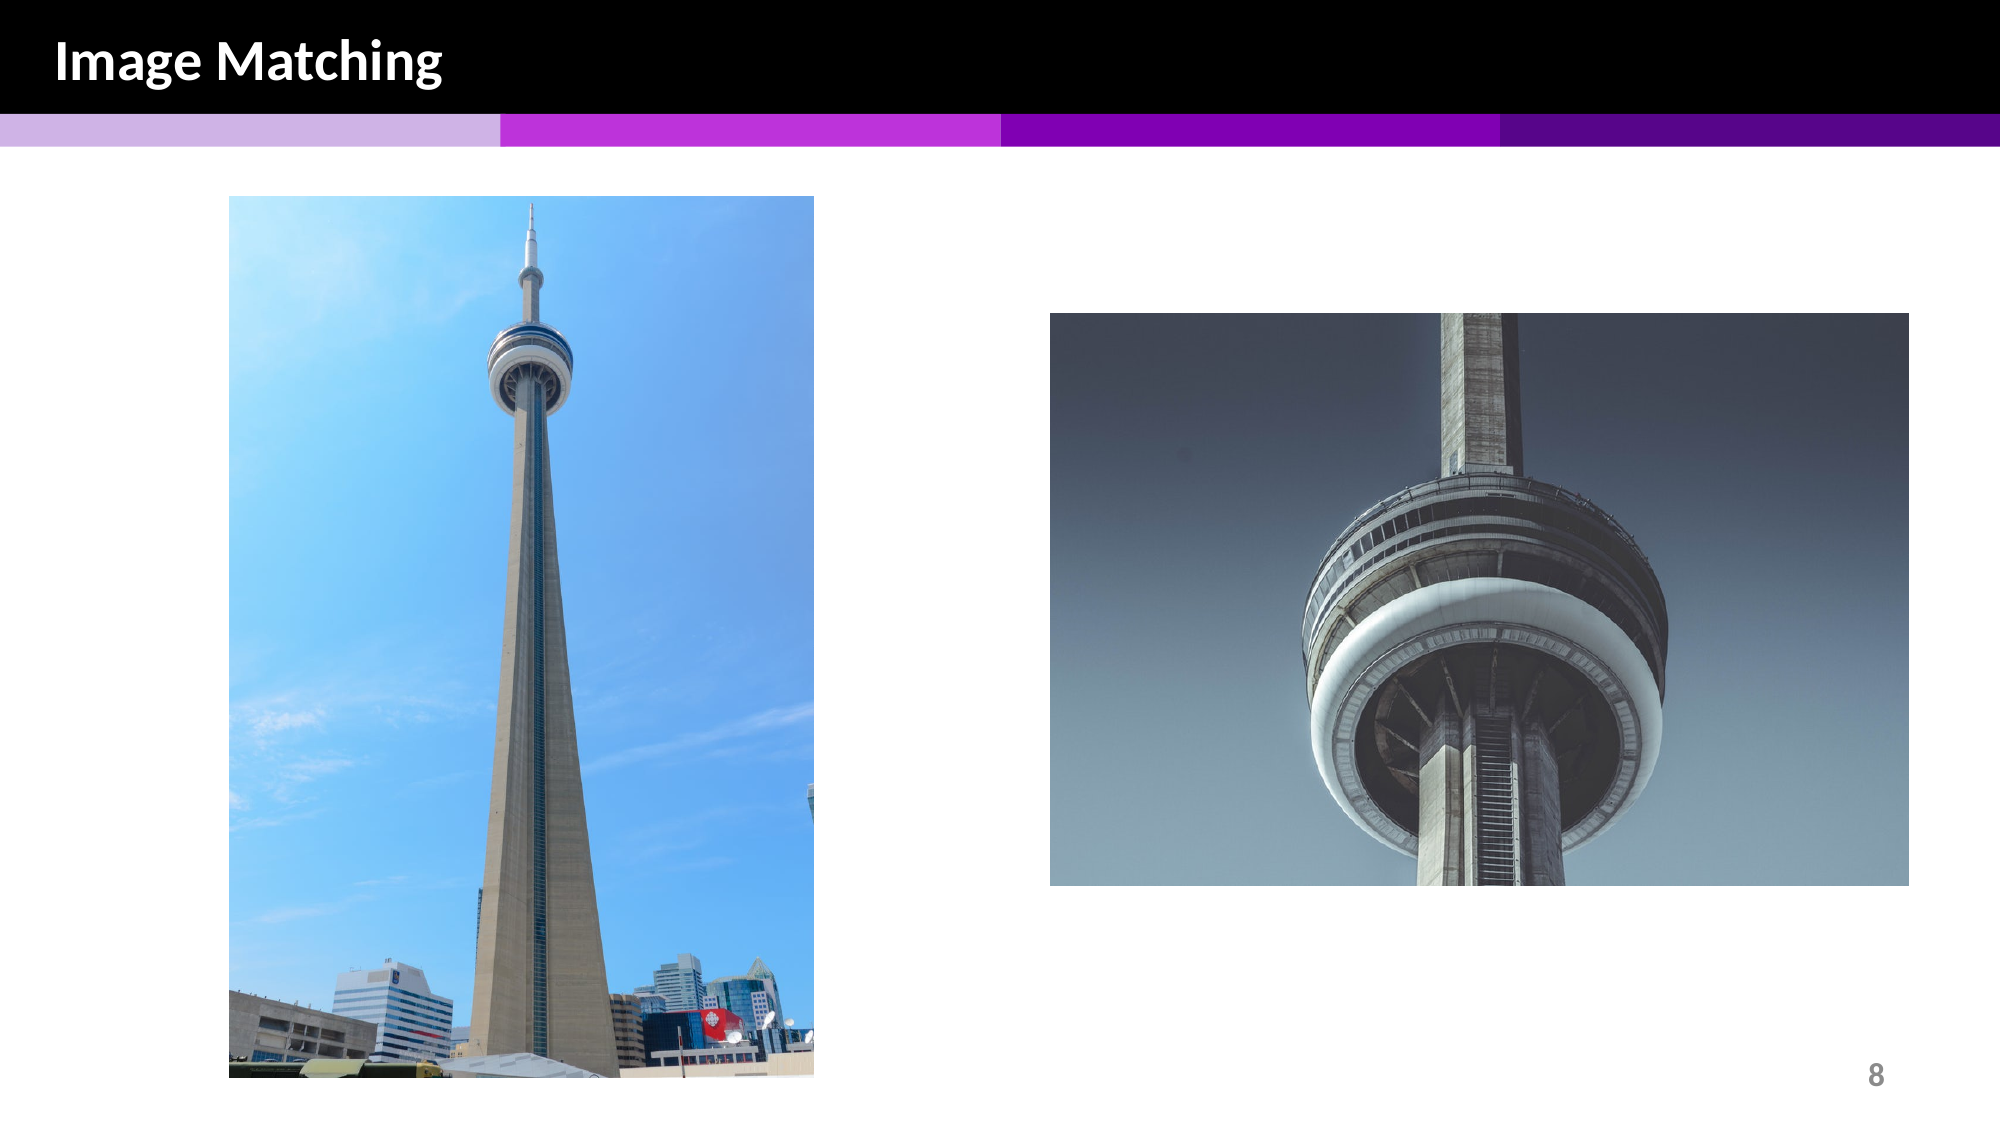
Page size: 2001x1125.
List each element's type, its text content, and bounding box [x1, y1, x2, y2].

picture [229, 195, 814, 1078]
picture [1050, 313, 1909, 887]
list Image Matching [39, 1, 1964, 114]
